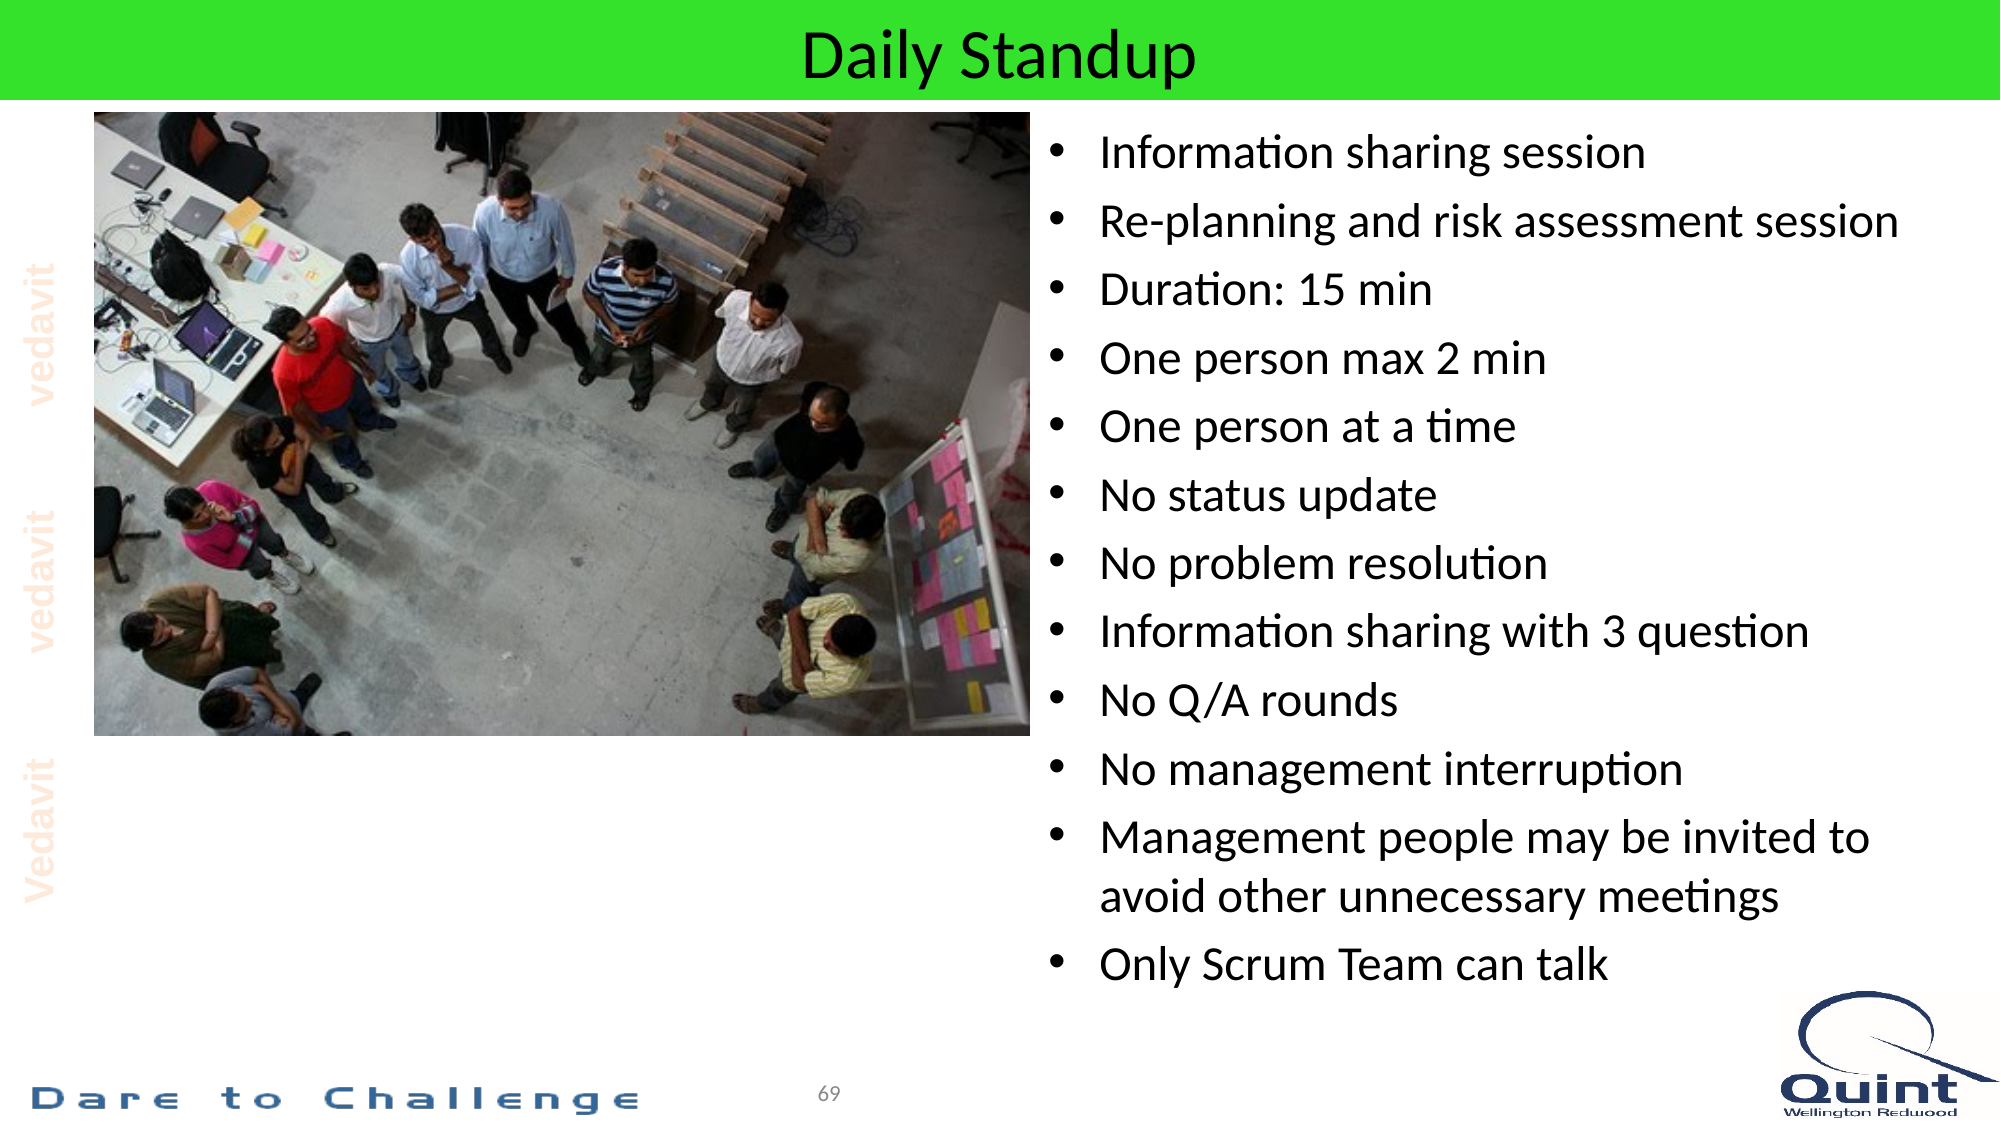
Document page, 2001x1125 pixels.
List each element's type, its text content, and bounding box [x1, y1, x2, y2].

title Daily Standup [0, 0, 2000, 100]
slide_number 69 [762, 1062, 896, 1123]
picture [1781, 991, 2000, 1118]
list Information sharing session Re-planning and risk assessment session Duration: 15 min One person max 2 min One person at a time No status update No problem resolution Information sharing with 3 question No Q/A rounds No management interruption Management people may be invited to avoid other unnecessary meetings Only Scrum Team can talk [1033, 112, 1963, 1013]
picture [0, 1071, 690, 1125]
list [94, 112, 1030, 736]
